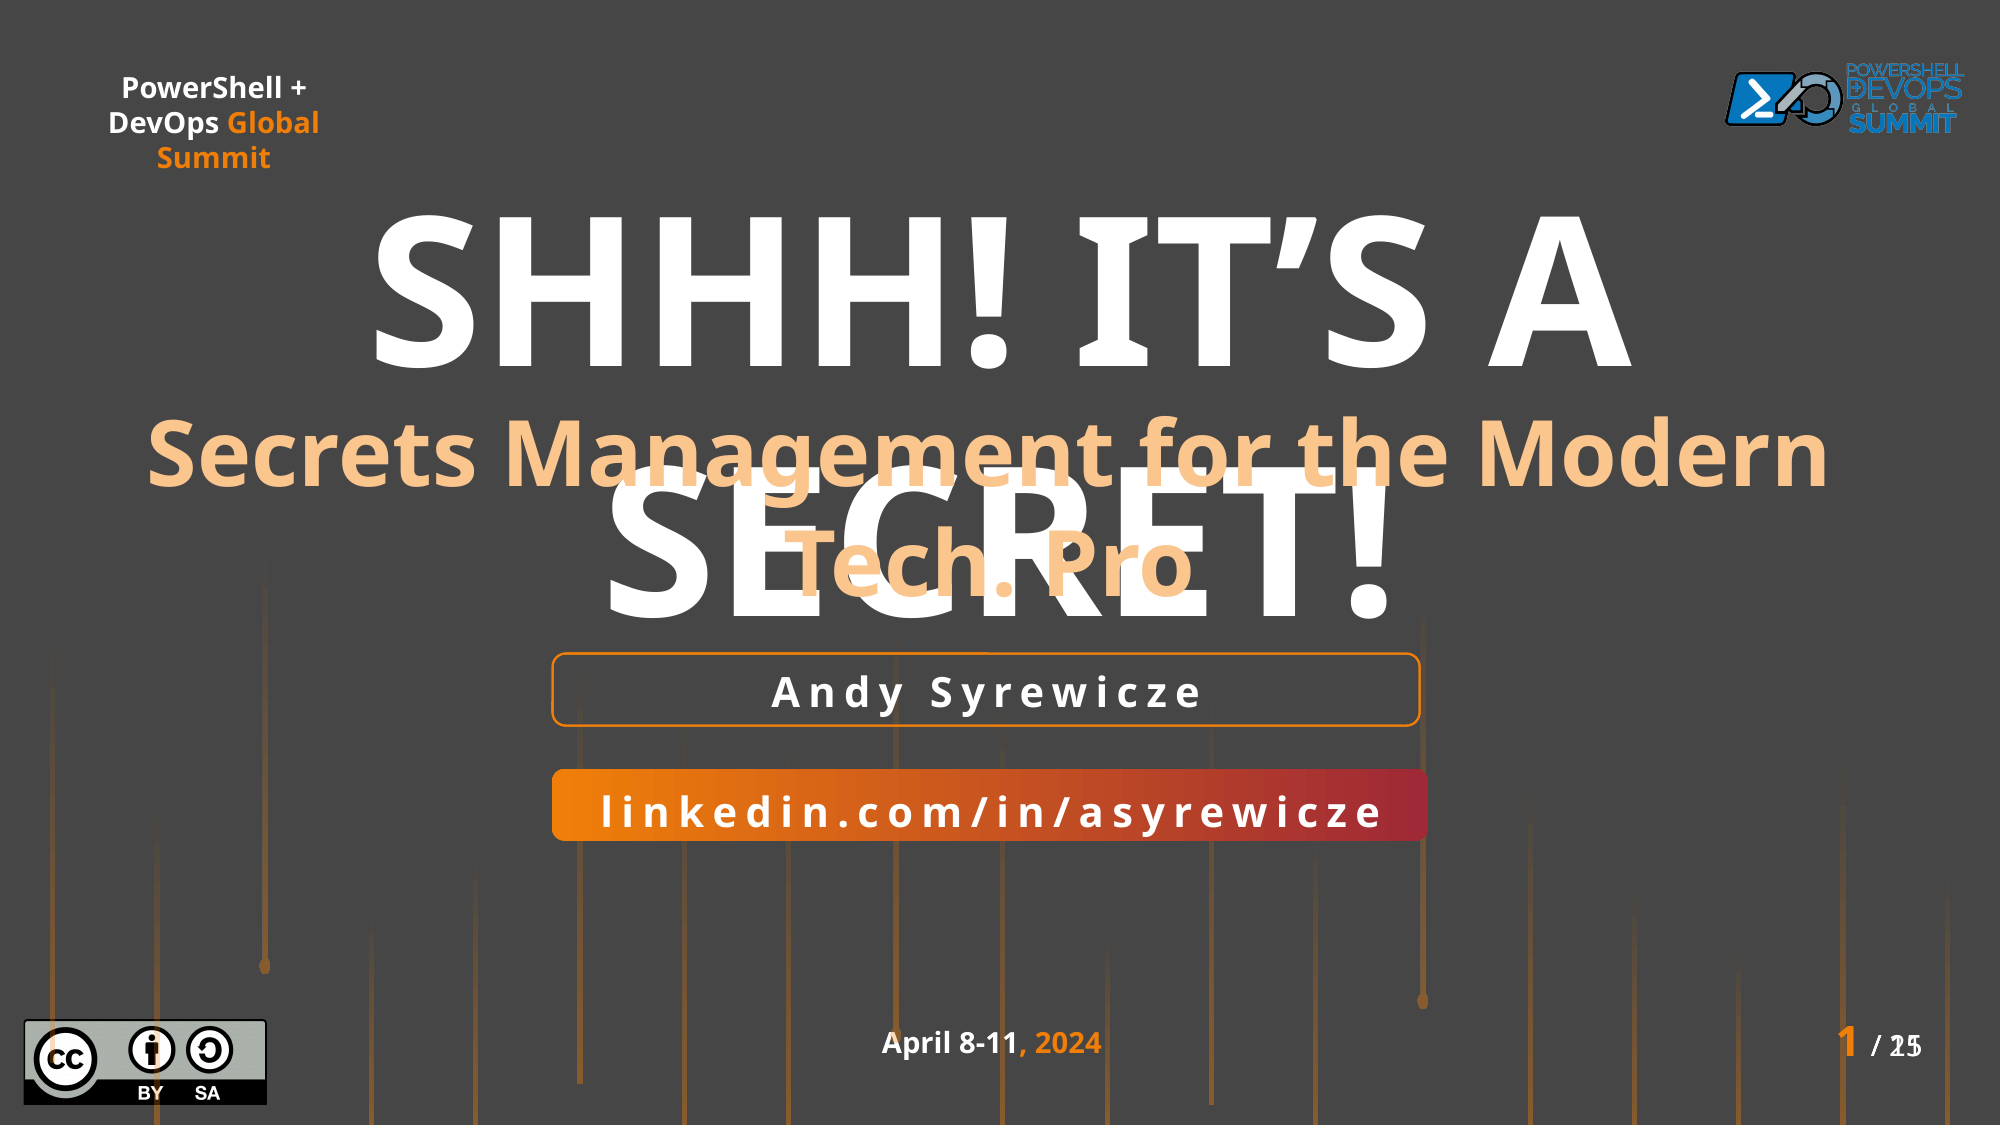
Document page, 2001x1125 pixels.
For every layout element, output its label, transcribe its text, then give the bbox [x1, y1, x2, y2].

picture [23, 1019, 50, 1105]
text_box SHHH! IT’S A SECRET! [32, 150, 1968, 666]
picture [1725, 61, 1965, 139]
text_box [50, 536, 1950, 1125]
text_box Secrets Management for the Modern Tech. Pro [22, 387, 1958, 623]
